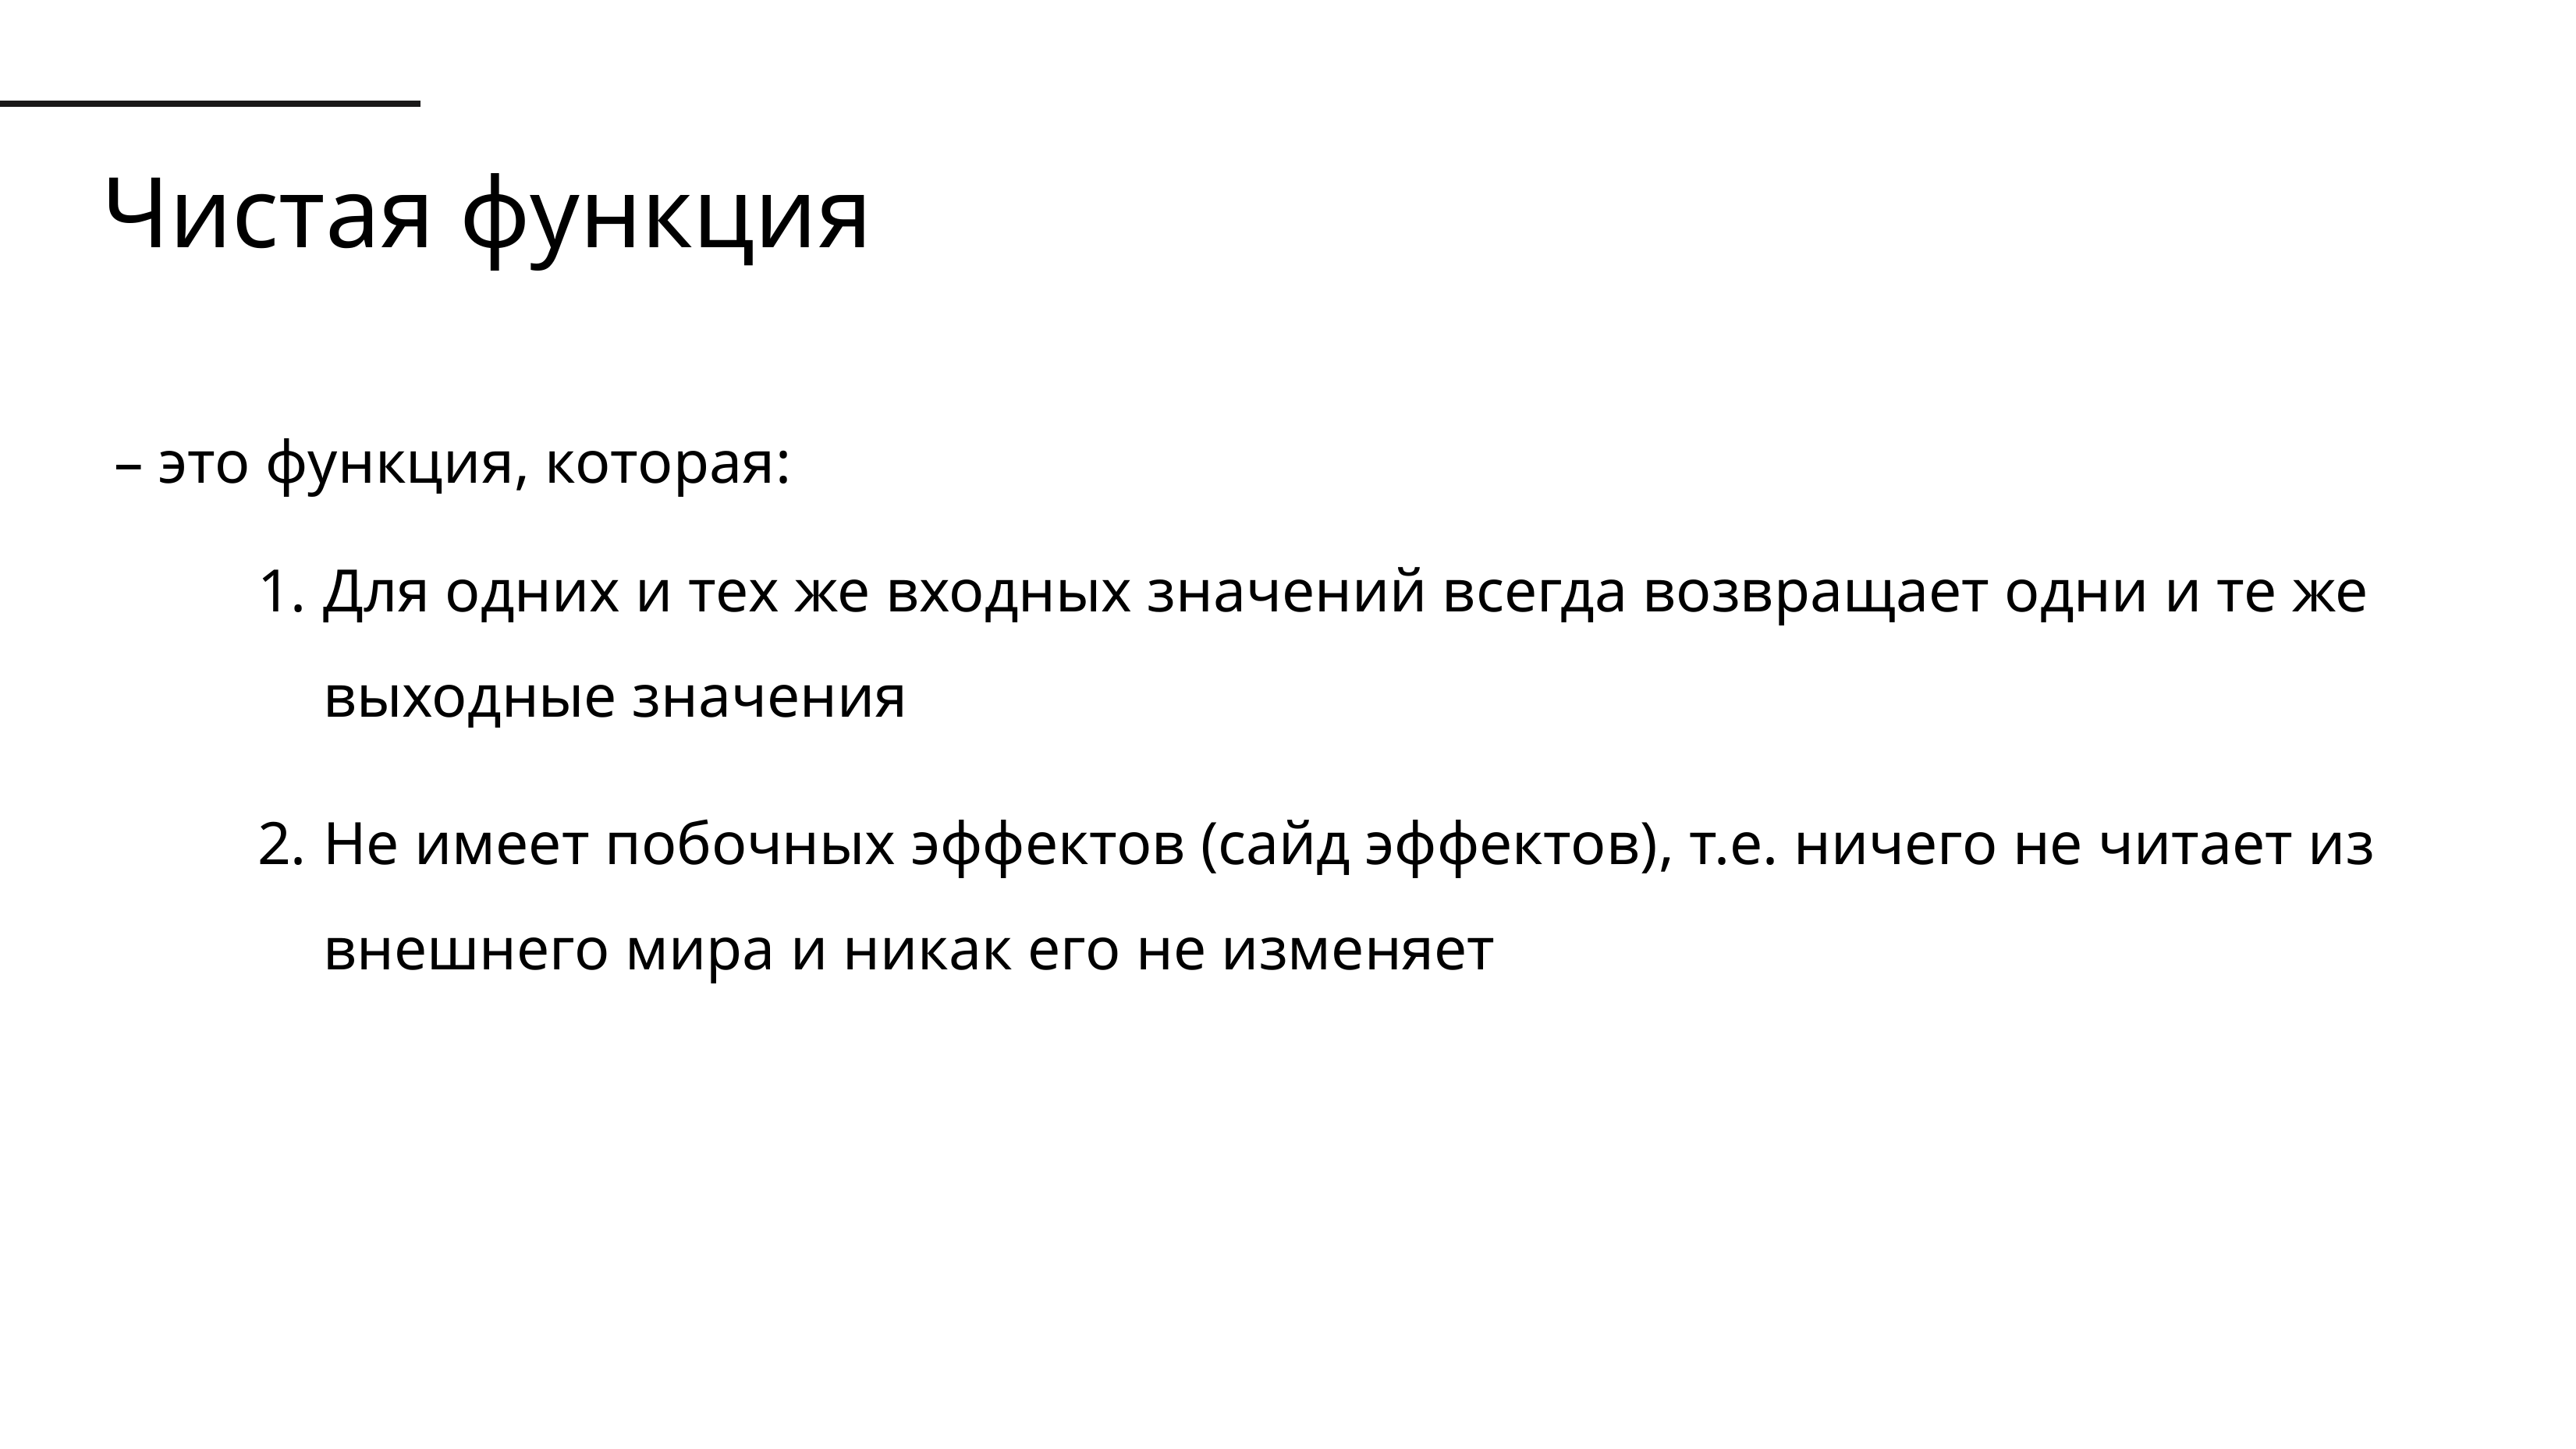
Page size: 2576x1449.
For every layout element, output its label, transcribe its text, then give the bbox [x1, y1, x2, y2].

list – это функция, которая: Для одних и тех же входных значений всегда возвращает одни и те же выходные значения Не имеет побочных эффектов (сайд эффектов), т.е. ничего не читает из внешнего мира и никак его не изменяет [101, 384, 2475, 1065]
list Чистая функция [88, 136, 2293, 282]
